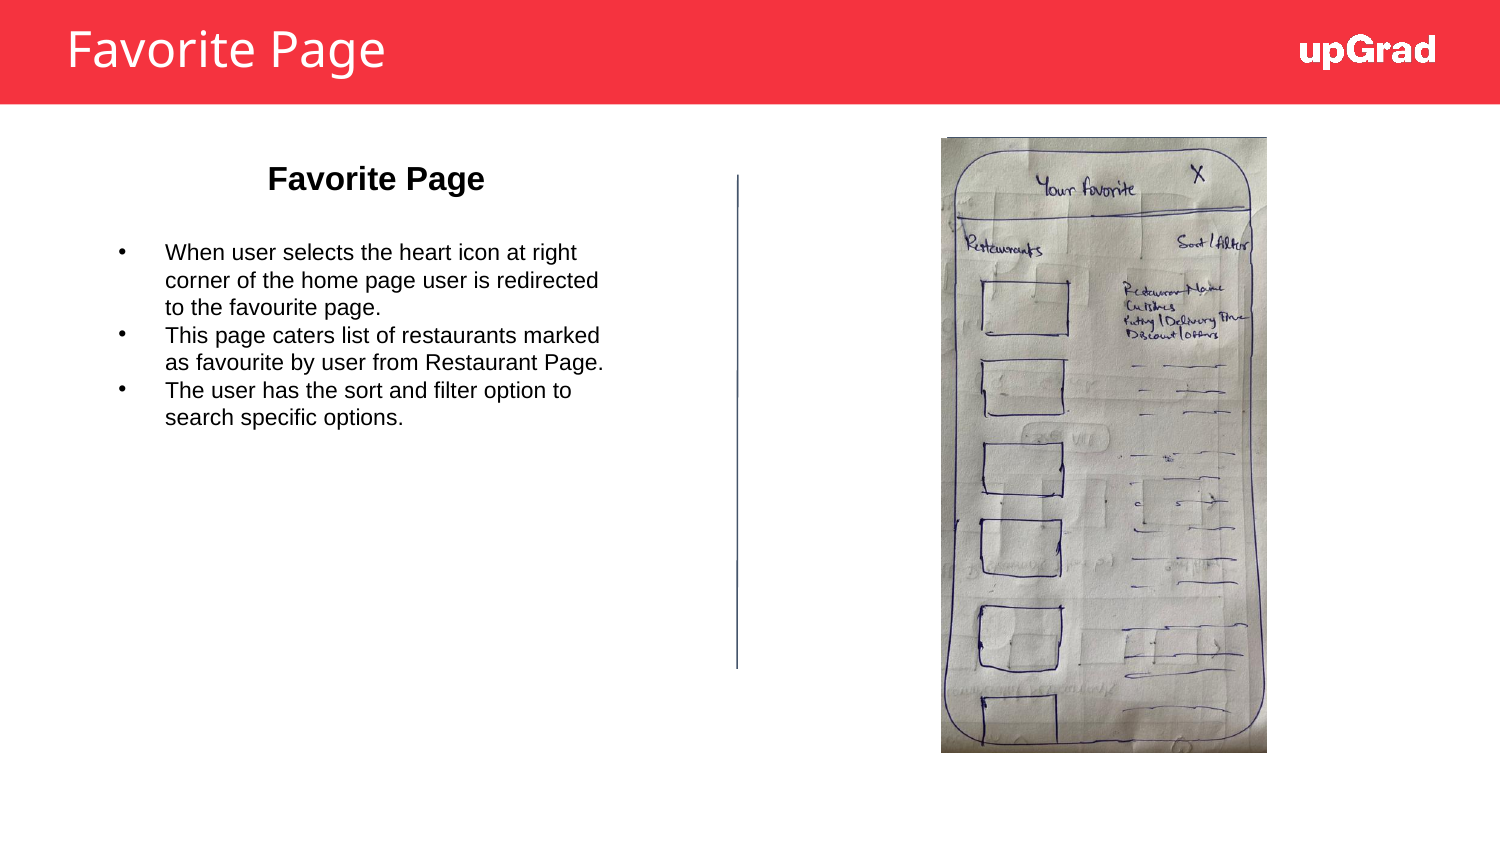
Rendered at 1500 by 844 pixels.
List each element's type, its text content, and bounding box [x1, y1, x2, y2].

title Favorite Page [51, 20, 665, 83]
text_box Favorite Page When user selects the heart icon at right corner of the home page user is redirected to the favourite page. This page caters list of restaurants marked as favourite by user from Restaurant Page. The user has the sort and filter option to search specific options. [103, 137, 625, 753]
picture [1300, 34, 1435, 70]
picture [941, 137, 1267, 753]
